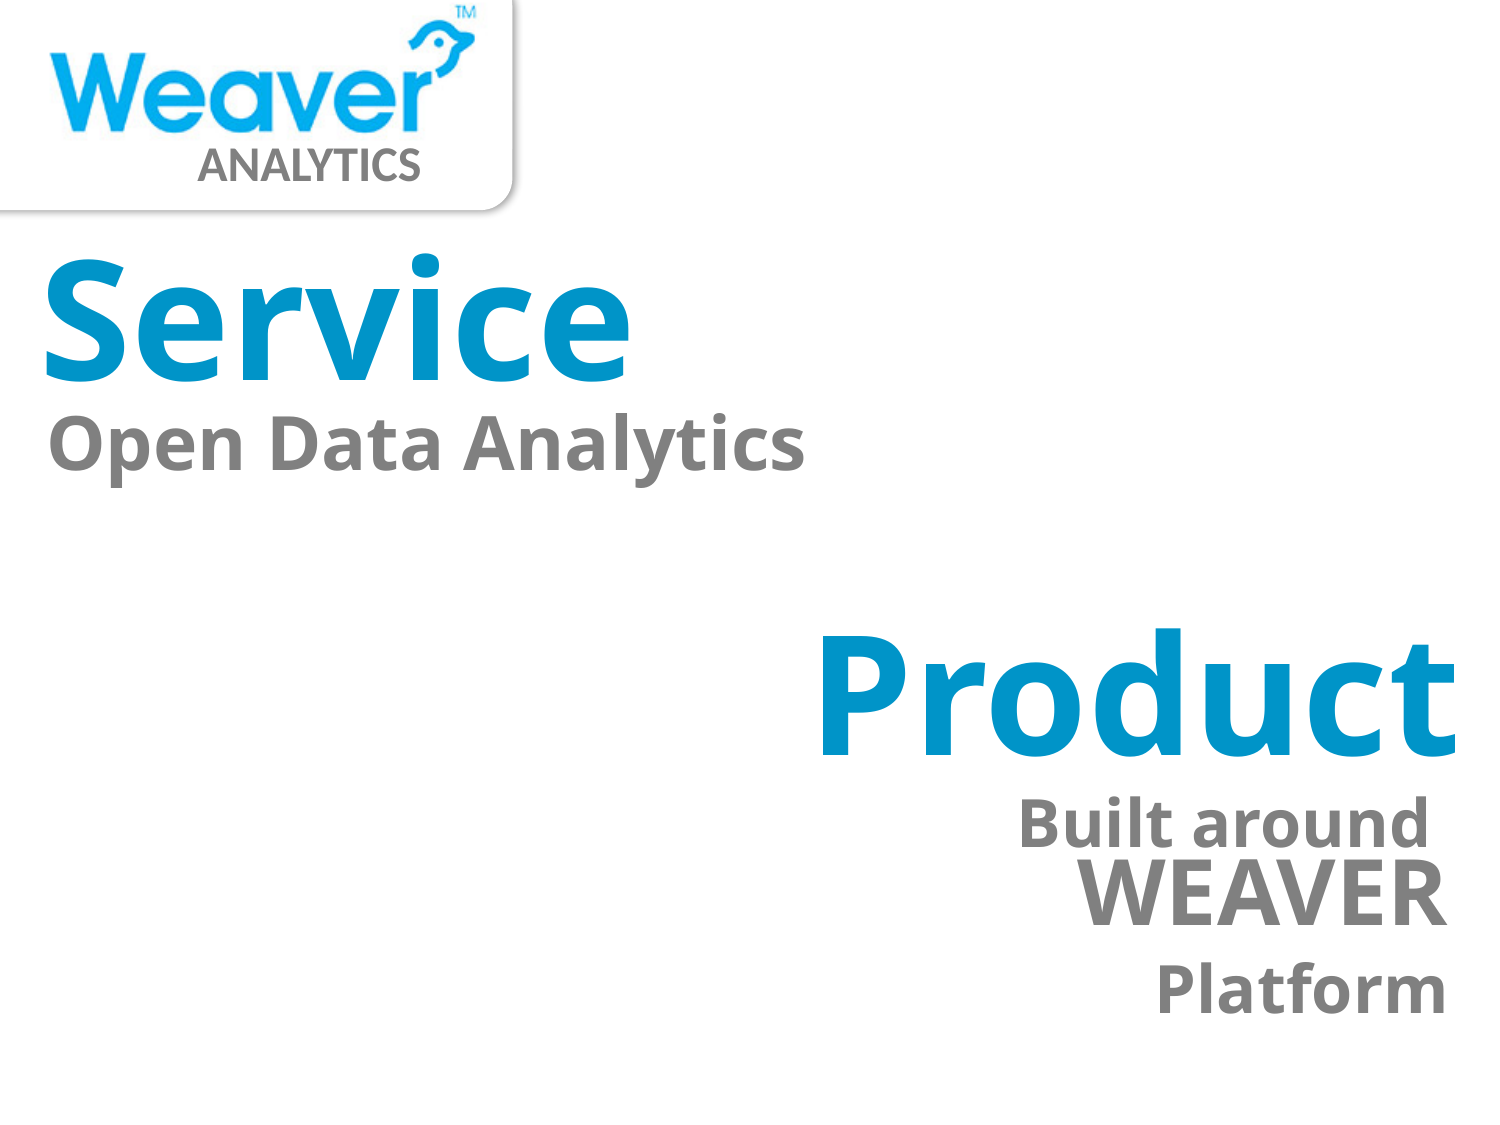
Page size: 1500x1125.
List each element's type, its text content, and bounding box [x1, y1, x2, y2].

text_box Product [150, 619, 1477, 820]
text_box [0, 0, 513, 211]
text_box Service [24, 244, 1352, 445]
text_box Built around WEAVER Platform [376, 769, 1464, 1035]
text_box Open Data Analytics [31, 394, 1119, 493]
